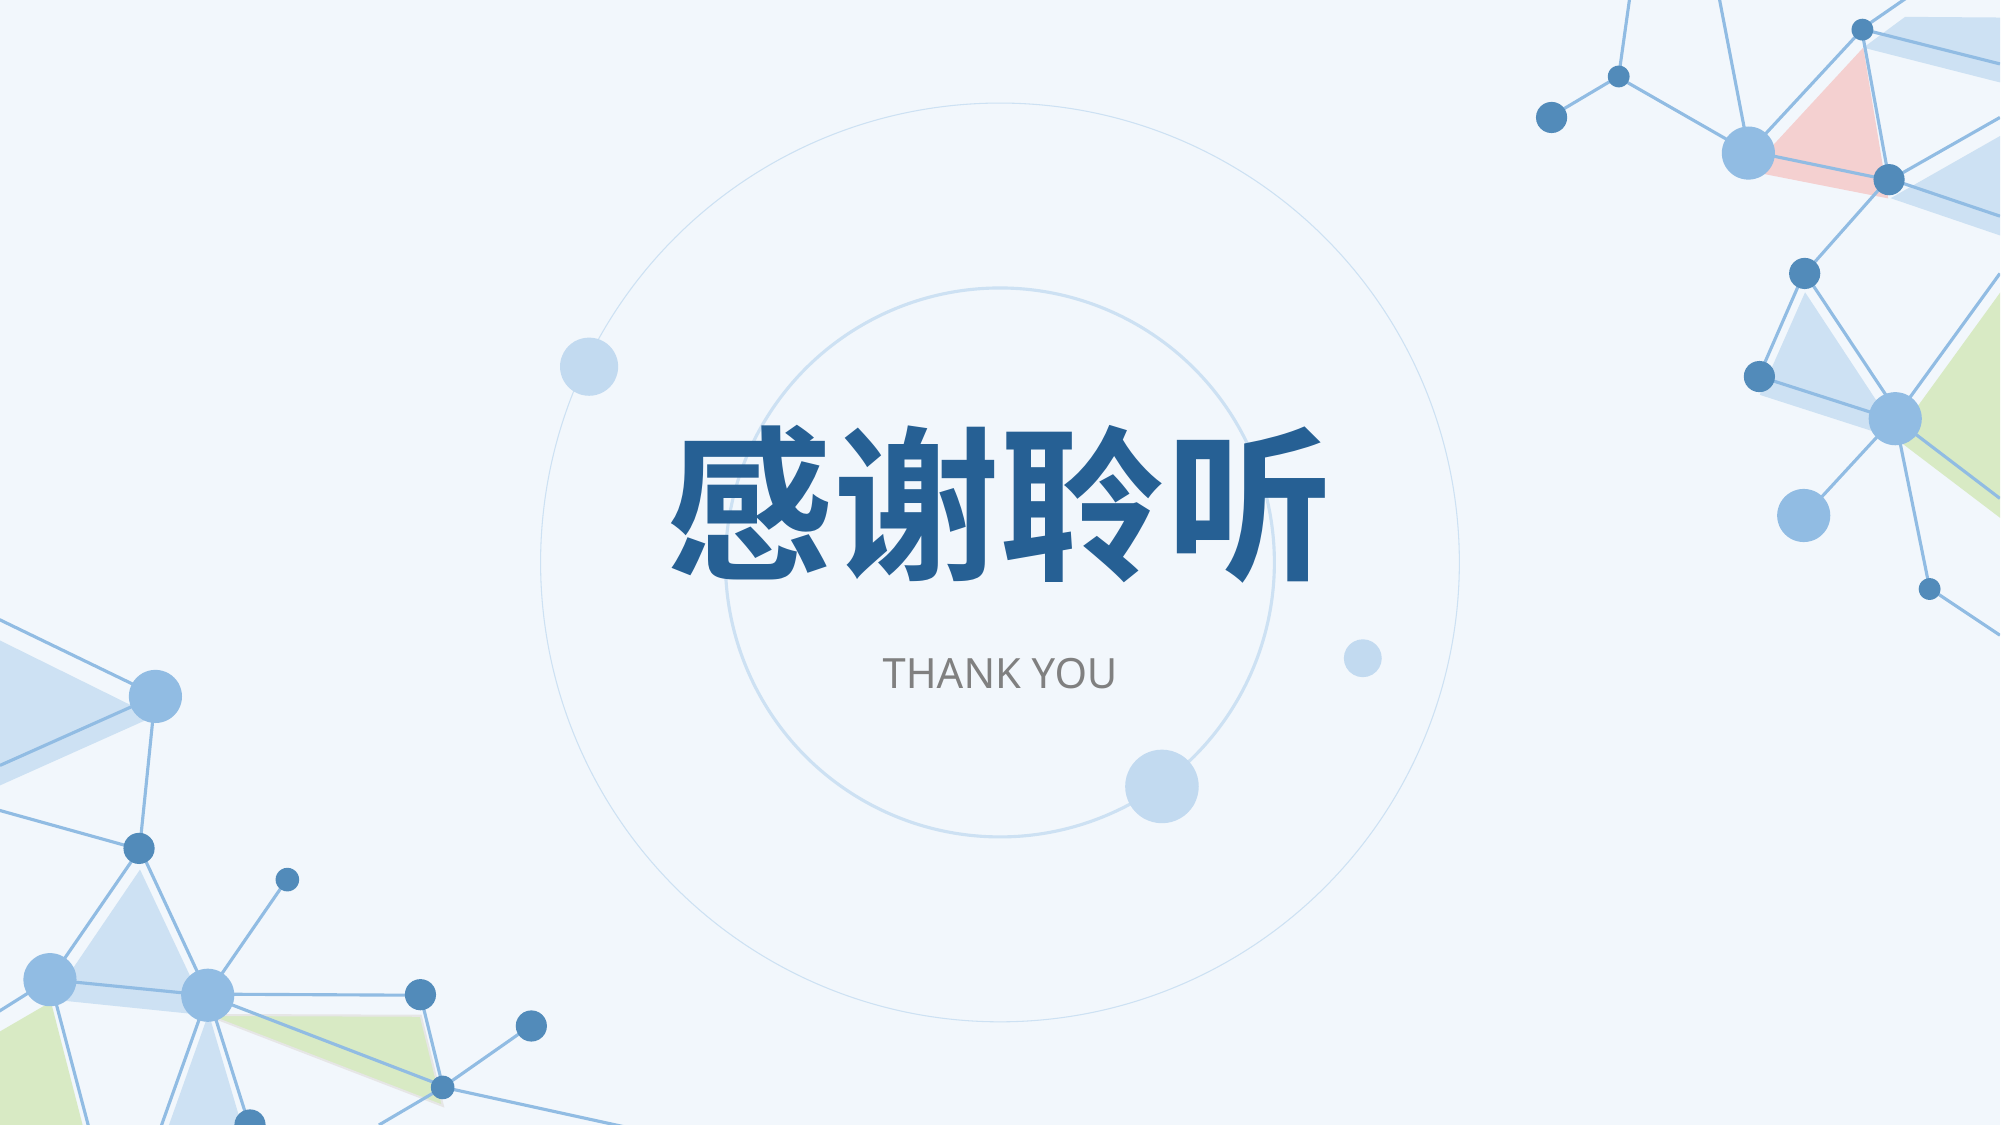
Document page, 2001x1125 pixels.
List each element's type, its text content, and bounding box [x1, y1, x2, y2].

text_box 感谢聆听 [666, 401, 1334, 602]
text_box THANK YOU [882, 646, 1118, 697]
